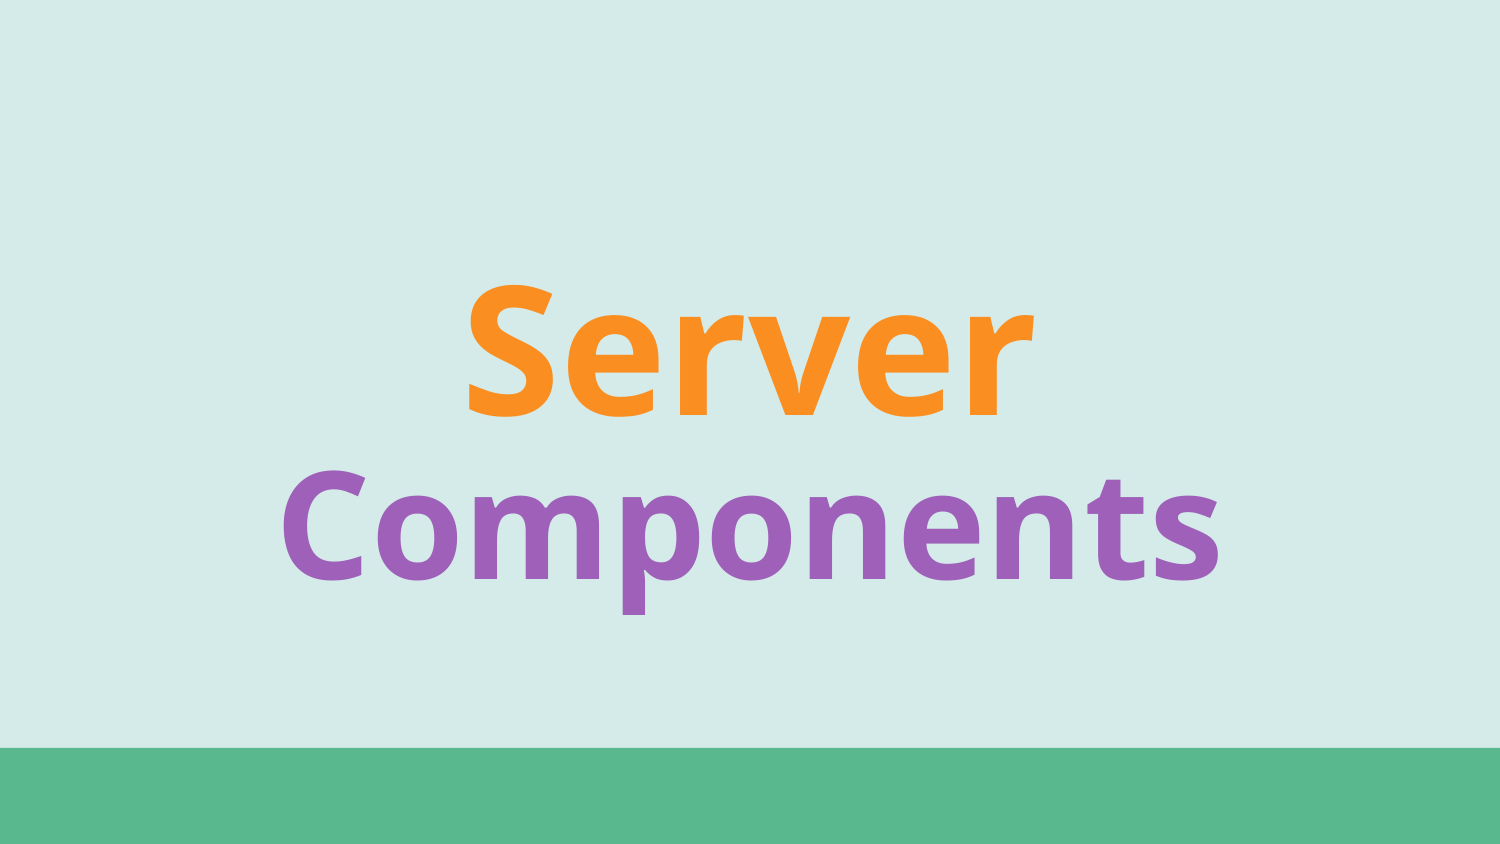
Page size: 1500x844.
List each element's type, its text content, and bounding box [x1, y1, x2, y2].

text_box Components [140, 421, 1360, 617]
text_box Server [446, 228, 1054, 421]
